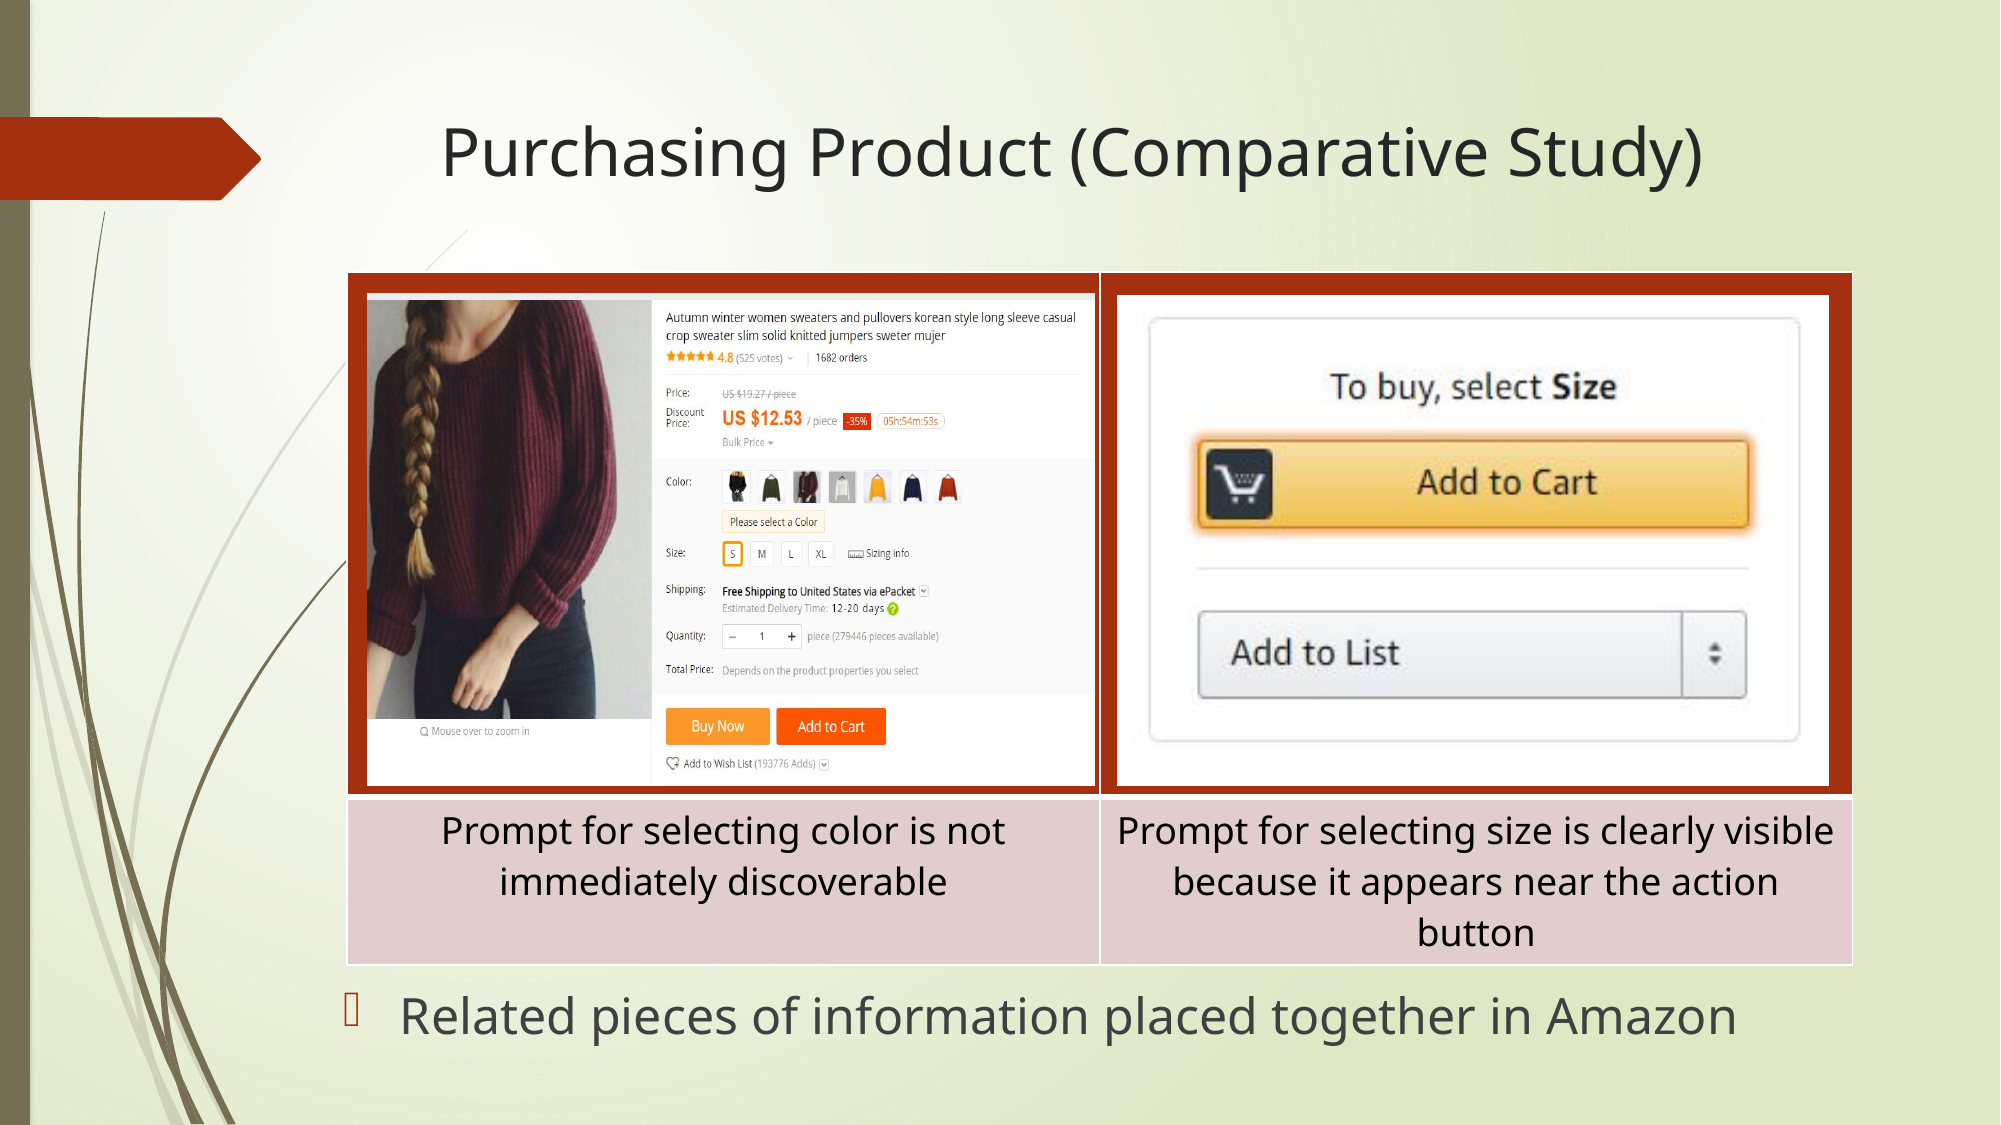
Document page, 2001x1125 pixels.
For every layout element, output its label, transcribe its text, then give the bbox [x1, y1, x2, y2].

table_cell Prompt for selecting color is not immediately discoverable [348, 800, 1099, 964]
text_box Related pieces of information placed together in Amazon [328, 976, 1853, 1052]
picture [366, 293, 1095, 786]
table_header [348, 273, 1099, 794]
picture [1117, 295, 1829, 786]
title Purchasing Product (Comparative Study) [425, 102, 1888, 313]
table_header [1101, 273, 1852, 794]
table_cell Prompt for selecting size is clearly visible because it appears near the action button [1101, 800, 1852, 964]
